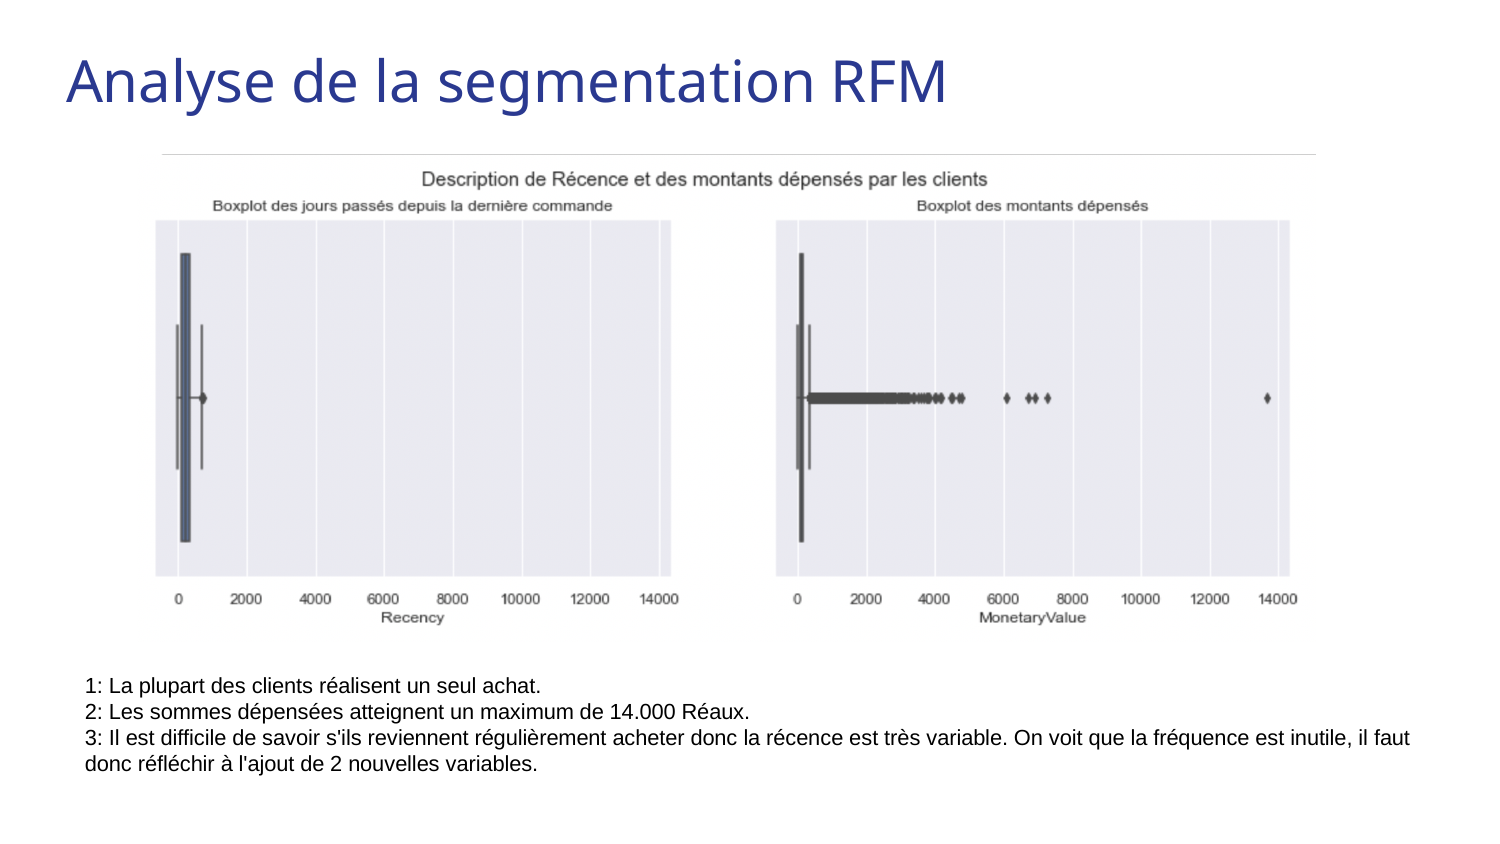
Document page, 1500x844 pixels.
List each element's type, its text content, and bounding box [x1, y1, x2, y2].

picture [137, 154, 1317, 643]
title Analyse de la segmentation RFM [51, 29, 1449, 130]
text_box 1: La plupart des clients réalisent un seul achat. 2: Les sommes dépensées atteignent un maximum de 14.000 Réaux. 3: Il est difficile de savoir s'ils reviennent régulièrement acheter donc la récence est très variable. On voit que la fréquence est inutile, il faut donc réfléchir à l'ajout de 2 nouvelles variables. [70, 656, 1449, 792]
